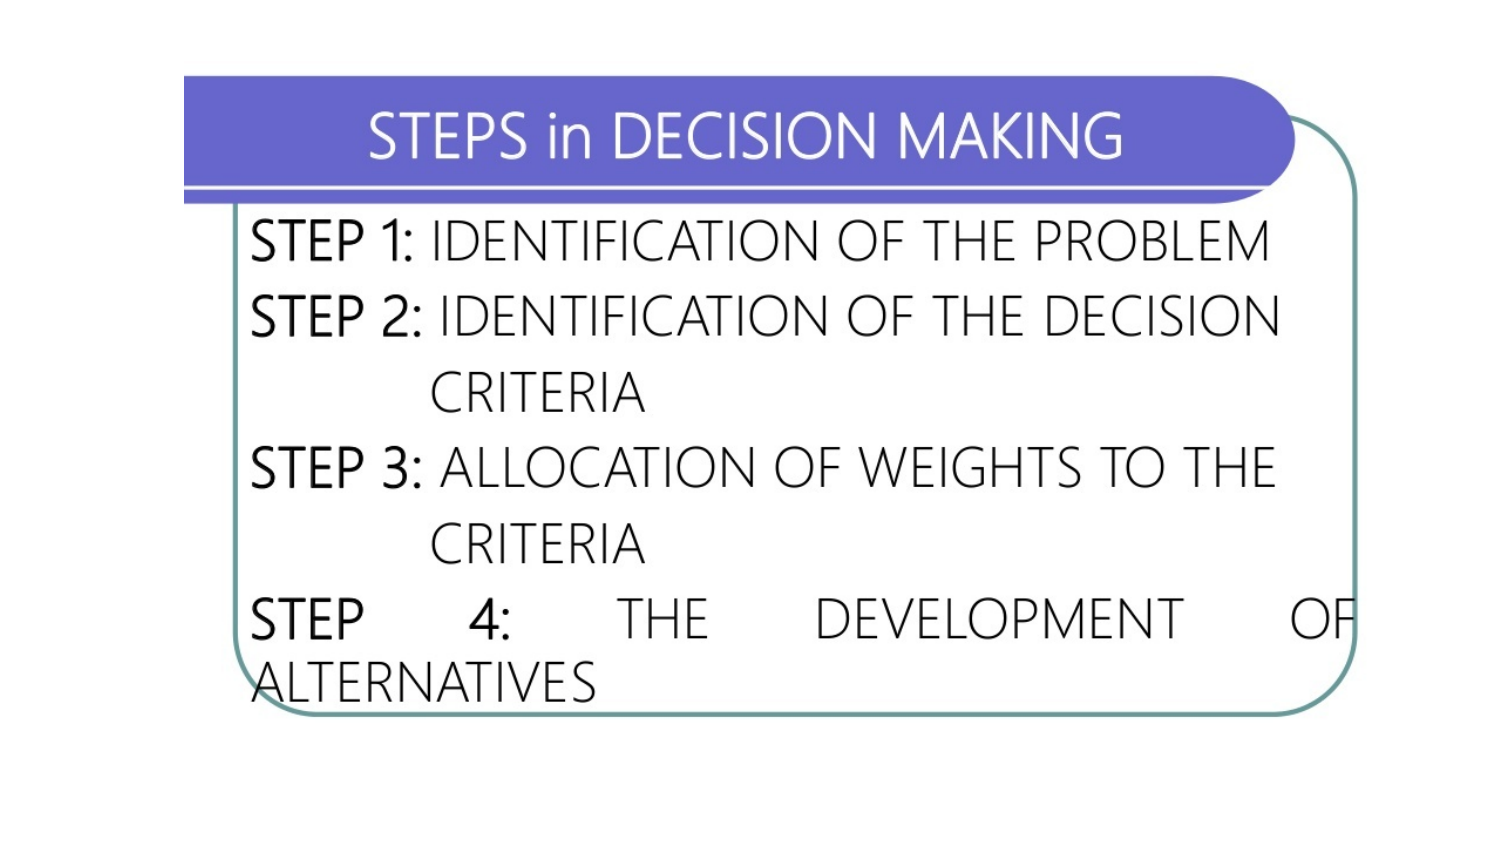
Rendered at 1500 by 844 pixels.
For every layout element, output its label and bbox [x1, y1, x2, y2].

picture [183, 60, 1385, 737]
